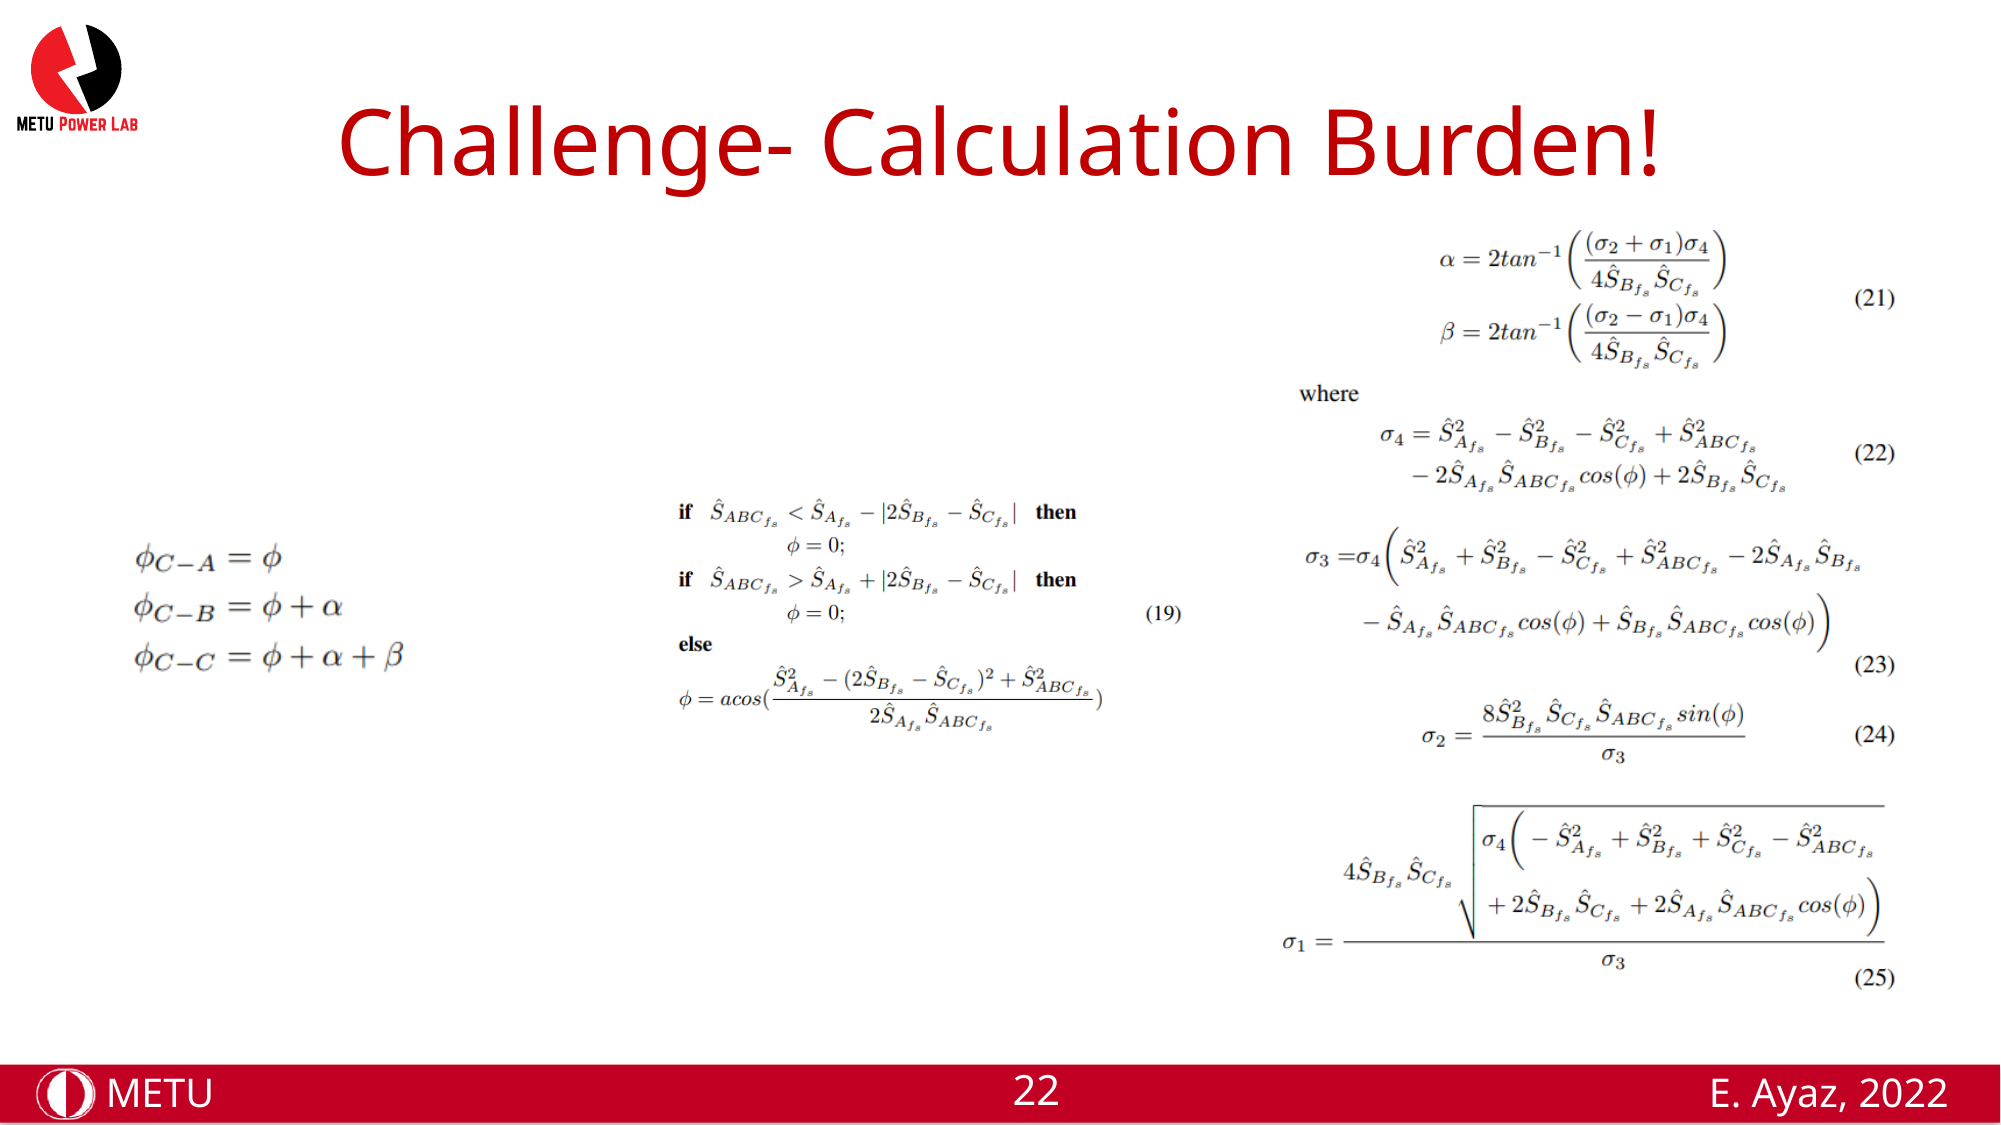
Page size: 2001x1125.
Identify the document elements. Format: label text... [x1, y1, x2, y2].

picture [30, 1068, 99, 1120]
picture [643, 484, 1210, 742]
picture [63, 521, 444, 705]
picture [1275, 201, 1948, 1025]
title Challenge- Calculation Burden! [99, 45, 1900, 233]
